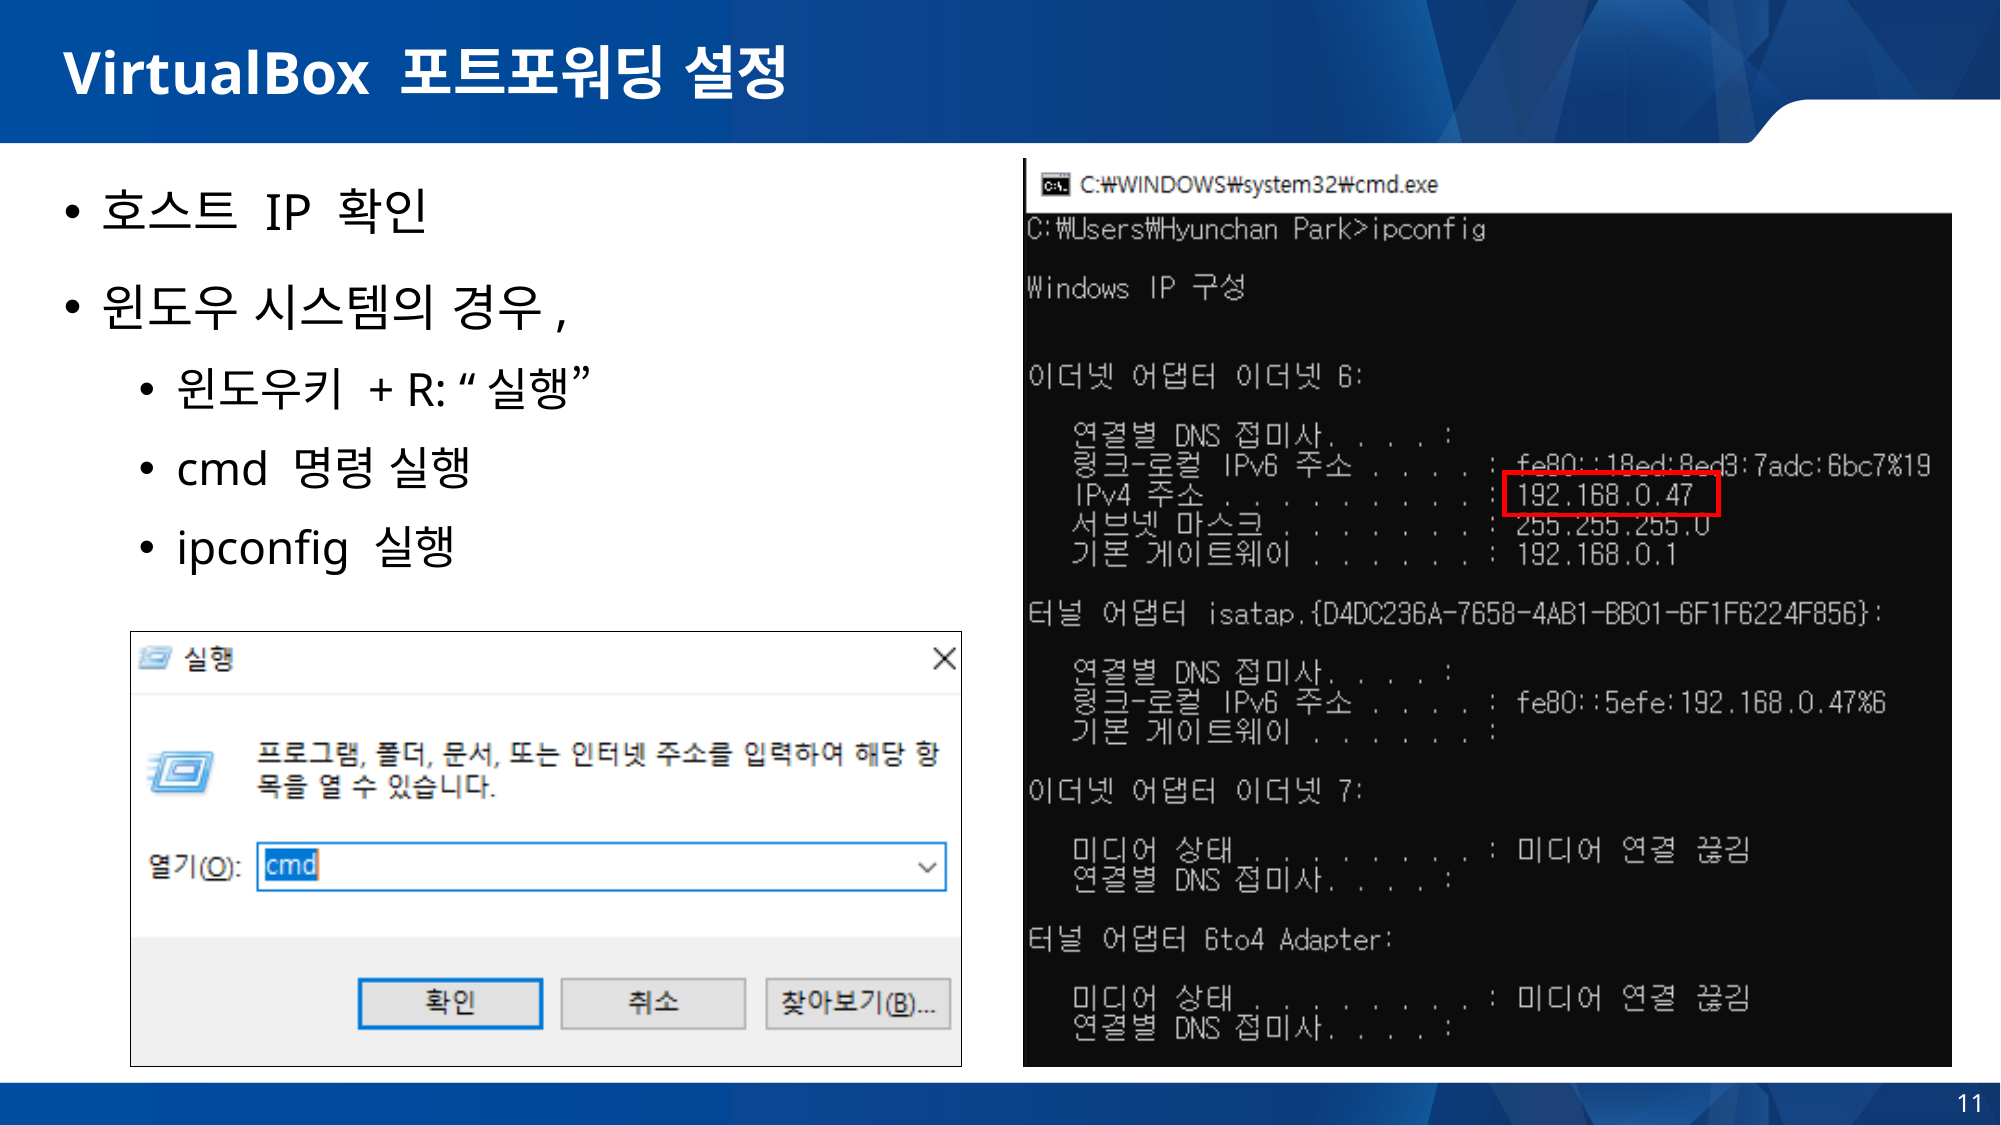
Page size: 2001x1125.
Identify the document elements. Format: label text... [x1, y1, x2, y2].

slide_number 11 [1787, 1084, 2000, 1125]
picture [0, 0, 2001, 1125]
list 호스트 IP 확인 윈도우 시스템의 경우, 윈도우키 + R: “실행” cmd 명령 실행 ipconfig 실행 [48, 158, 1961, 1069]
title VirtualBox 포트포워딩 설정 [48, 31, 1961, 120]
